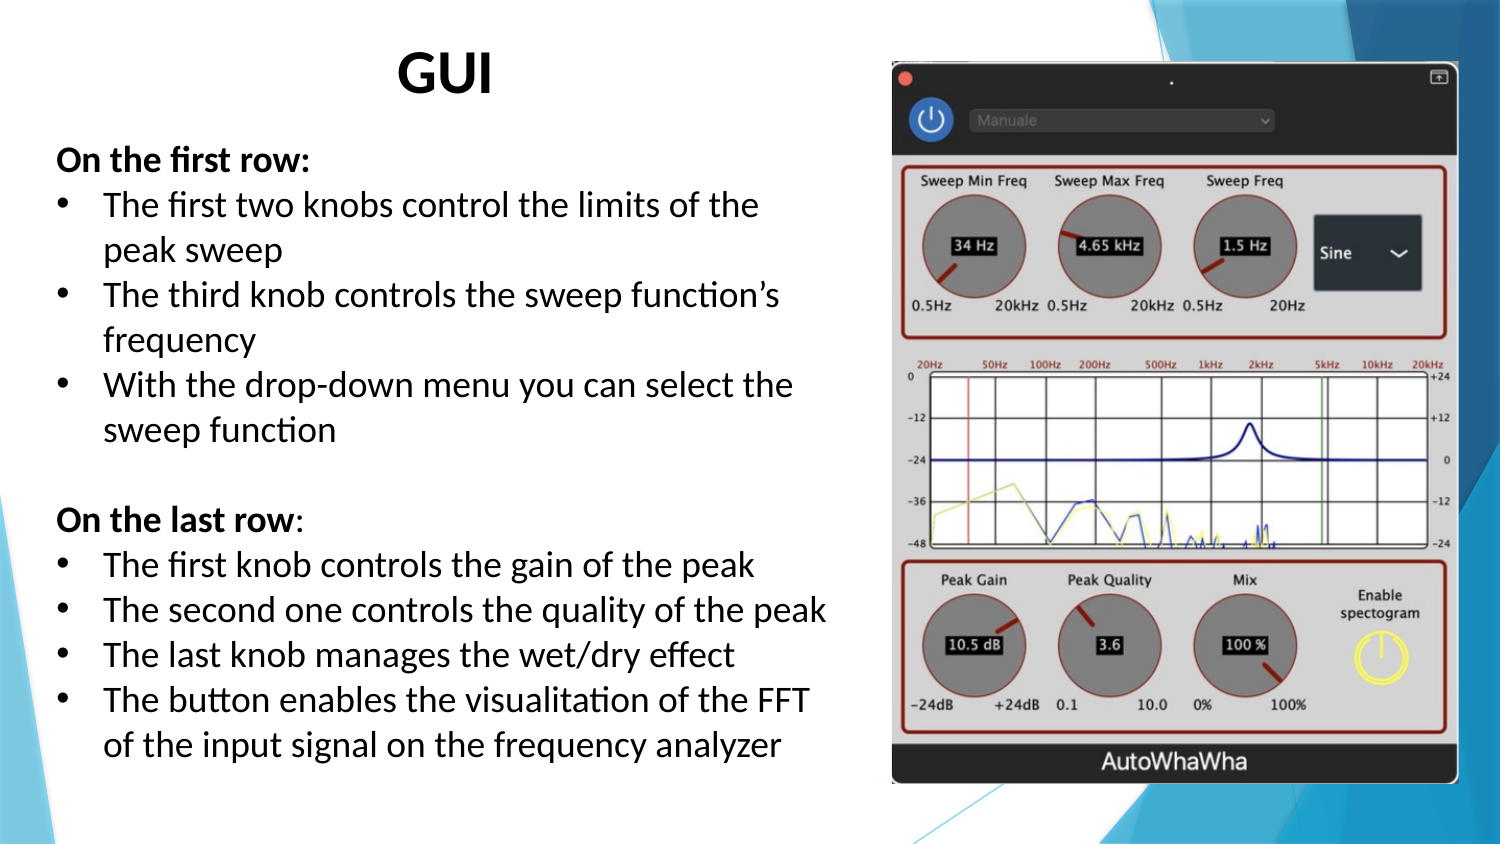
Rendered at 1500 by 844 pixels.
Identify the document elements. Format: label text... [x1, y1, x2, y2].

picture [891, 61, 1460, 784]
text_box On the first row: The first two knobs control the limits of the peak sweep The third knob controls the sweep function’s frequency With the drop-down menu you can select the sweep function On the last row: The first knob controls the gain of the peak The second one controls the quality of the peak The last knob manages the wet/dry effect The button enables the visualitation of the FFT of the input signal on the frequency analyzer [41, 127, 851, 844]
list GUI [41, 16, 851, 127]
